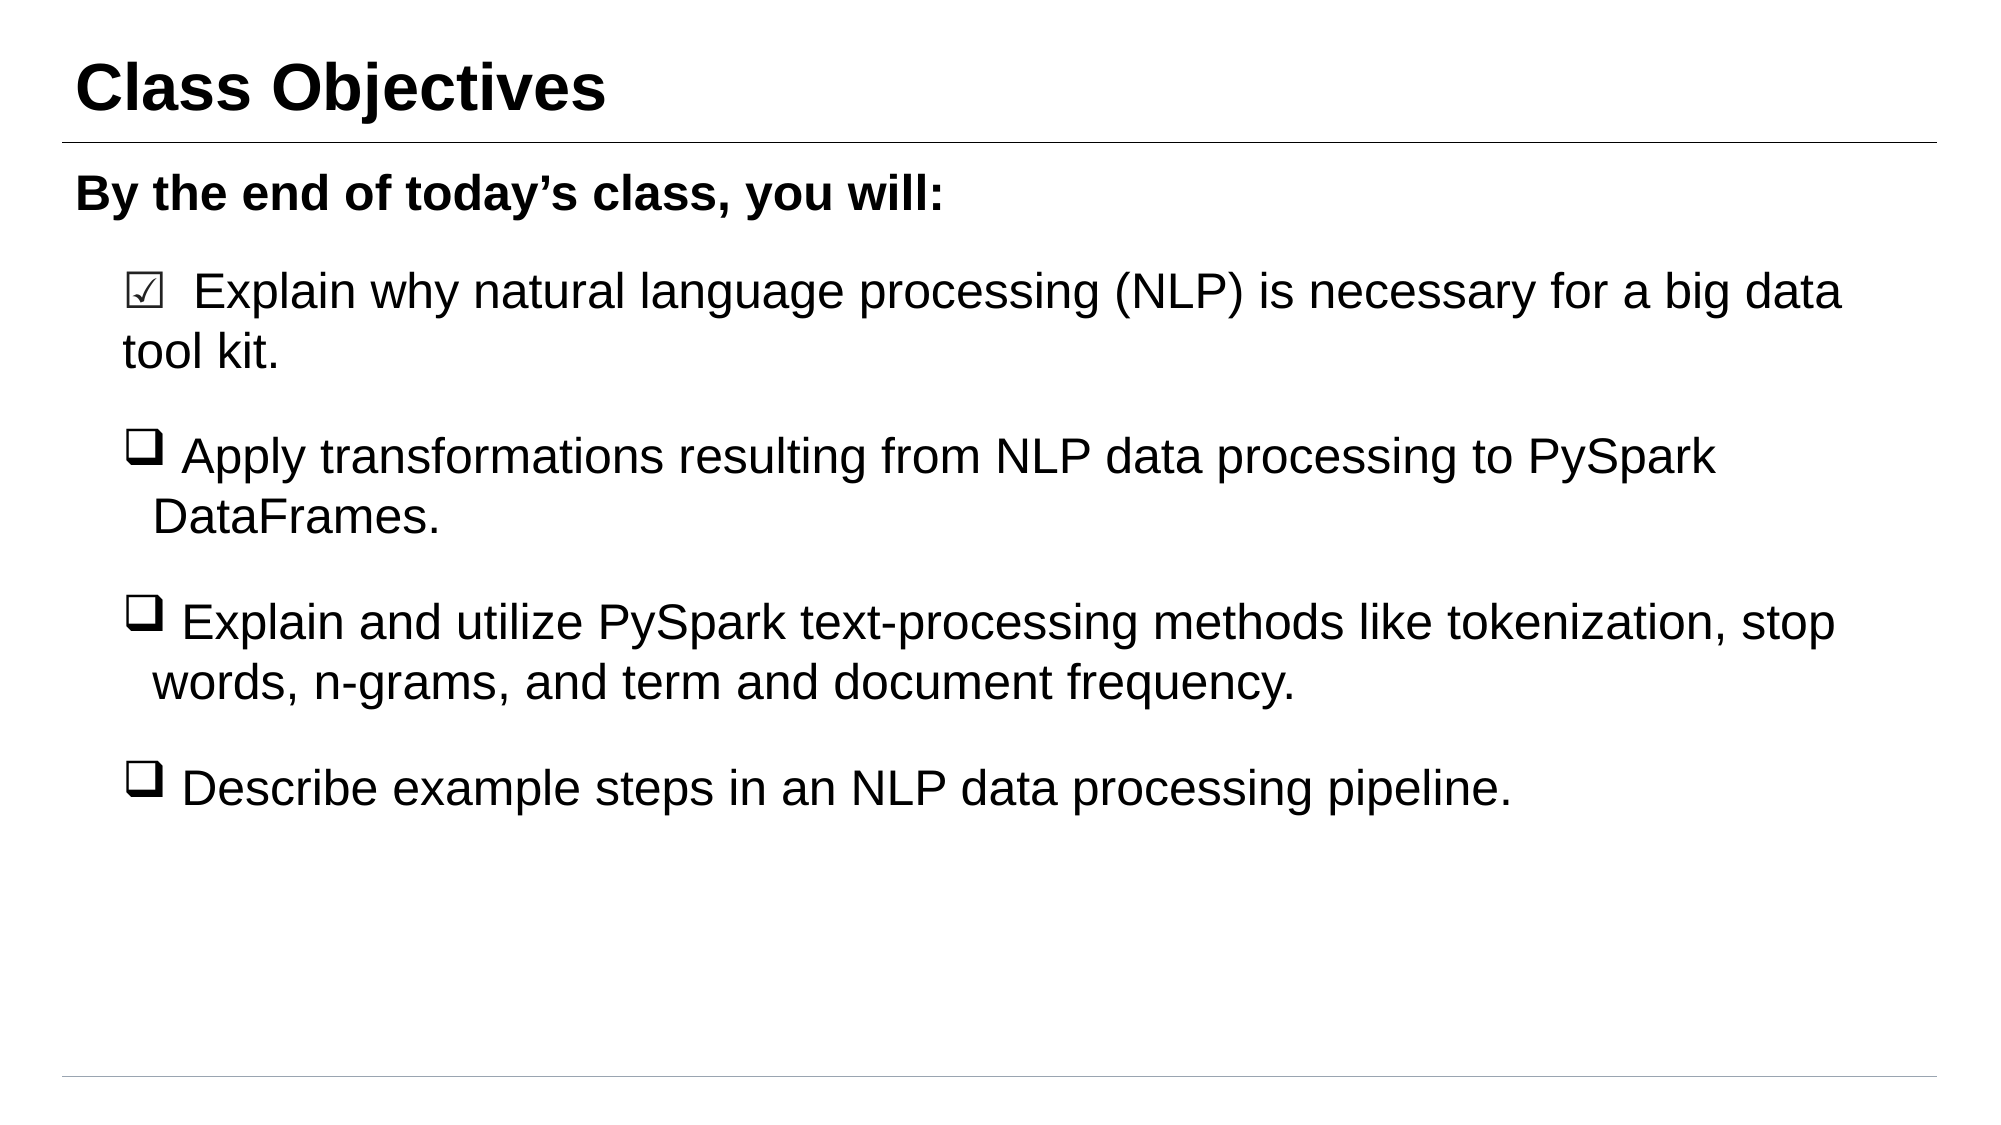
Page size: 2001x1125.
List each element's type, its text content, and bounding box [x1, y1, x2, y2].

list ☑ Explain why natural language processing (NLP) is necessary for a big data tool kit. Apply transformations resulting from NLP data processing to PySpark DataFrames. Explain and utilize PySpark text-processing methods like tokenization, stop words, n-grams, and term and document frequency. Describe example steps in an NLP data processing pipeline. [39, 289, 1922, 986]
subtitle By the end of today’s class, you will: [0, 145, 2000, 289]
title Class Objectives [0, 49, 2000, 129]
